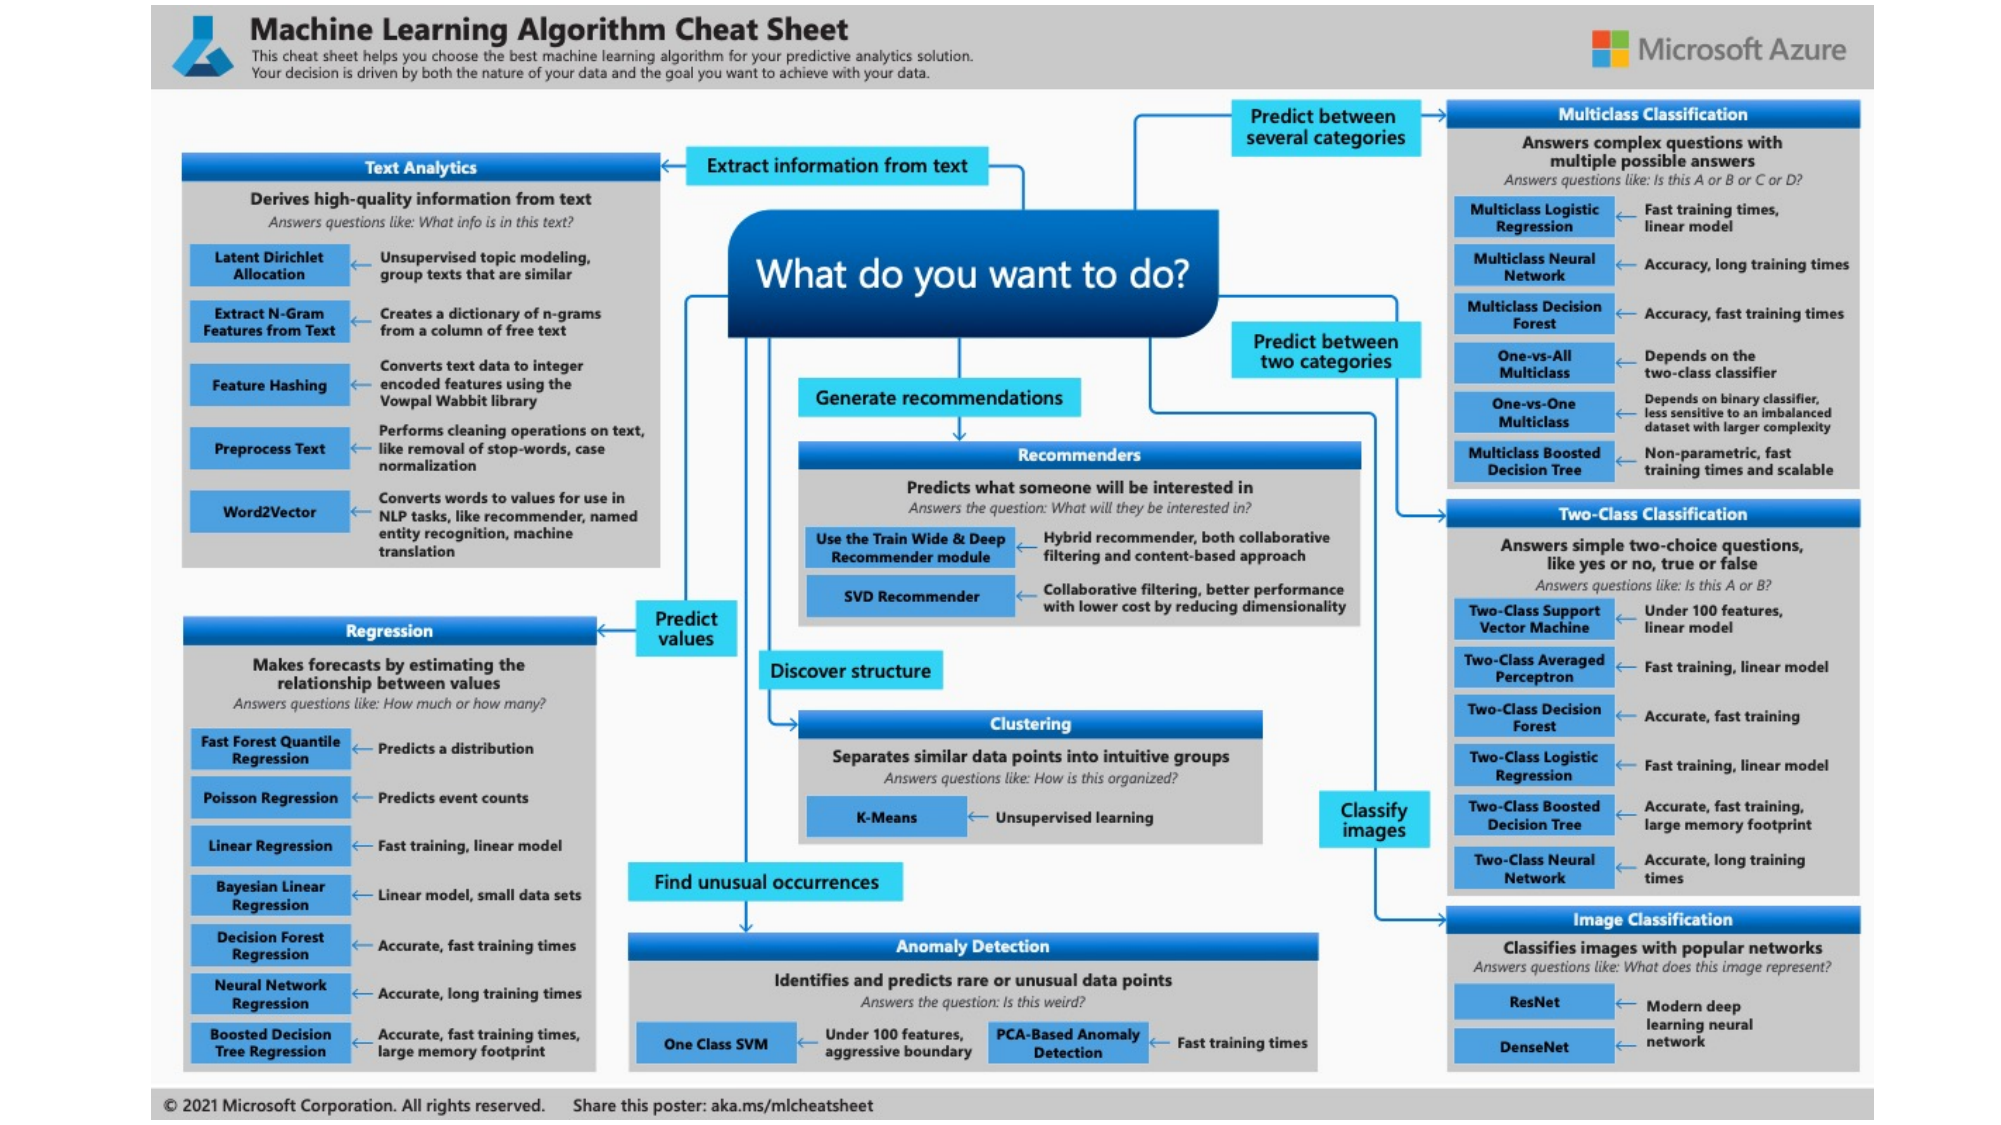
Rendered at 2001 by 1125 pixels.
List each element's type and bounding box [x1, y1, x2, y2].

list [151, 5, 1875, 1120]
